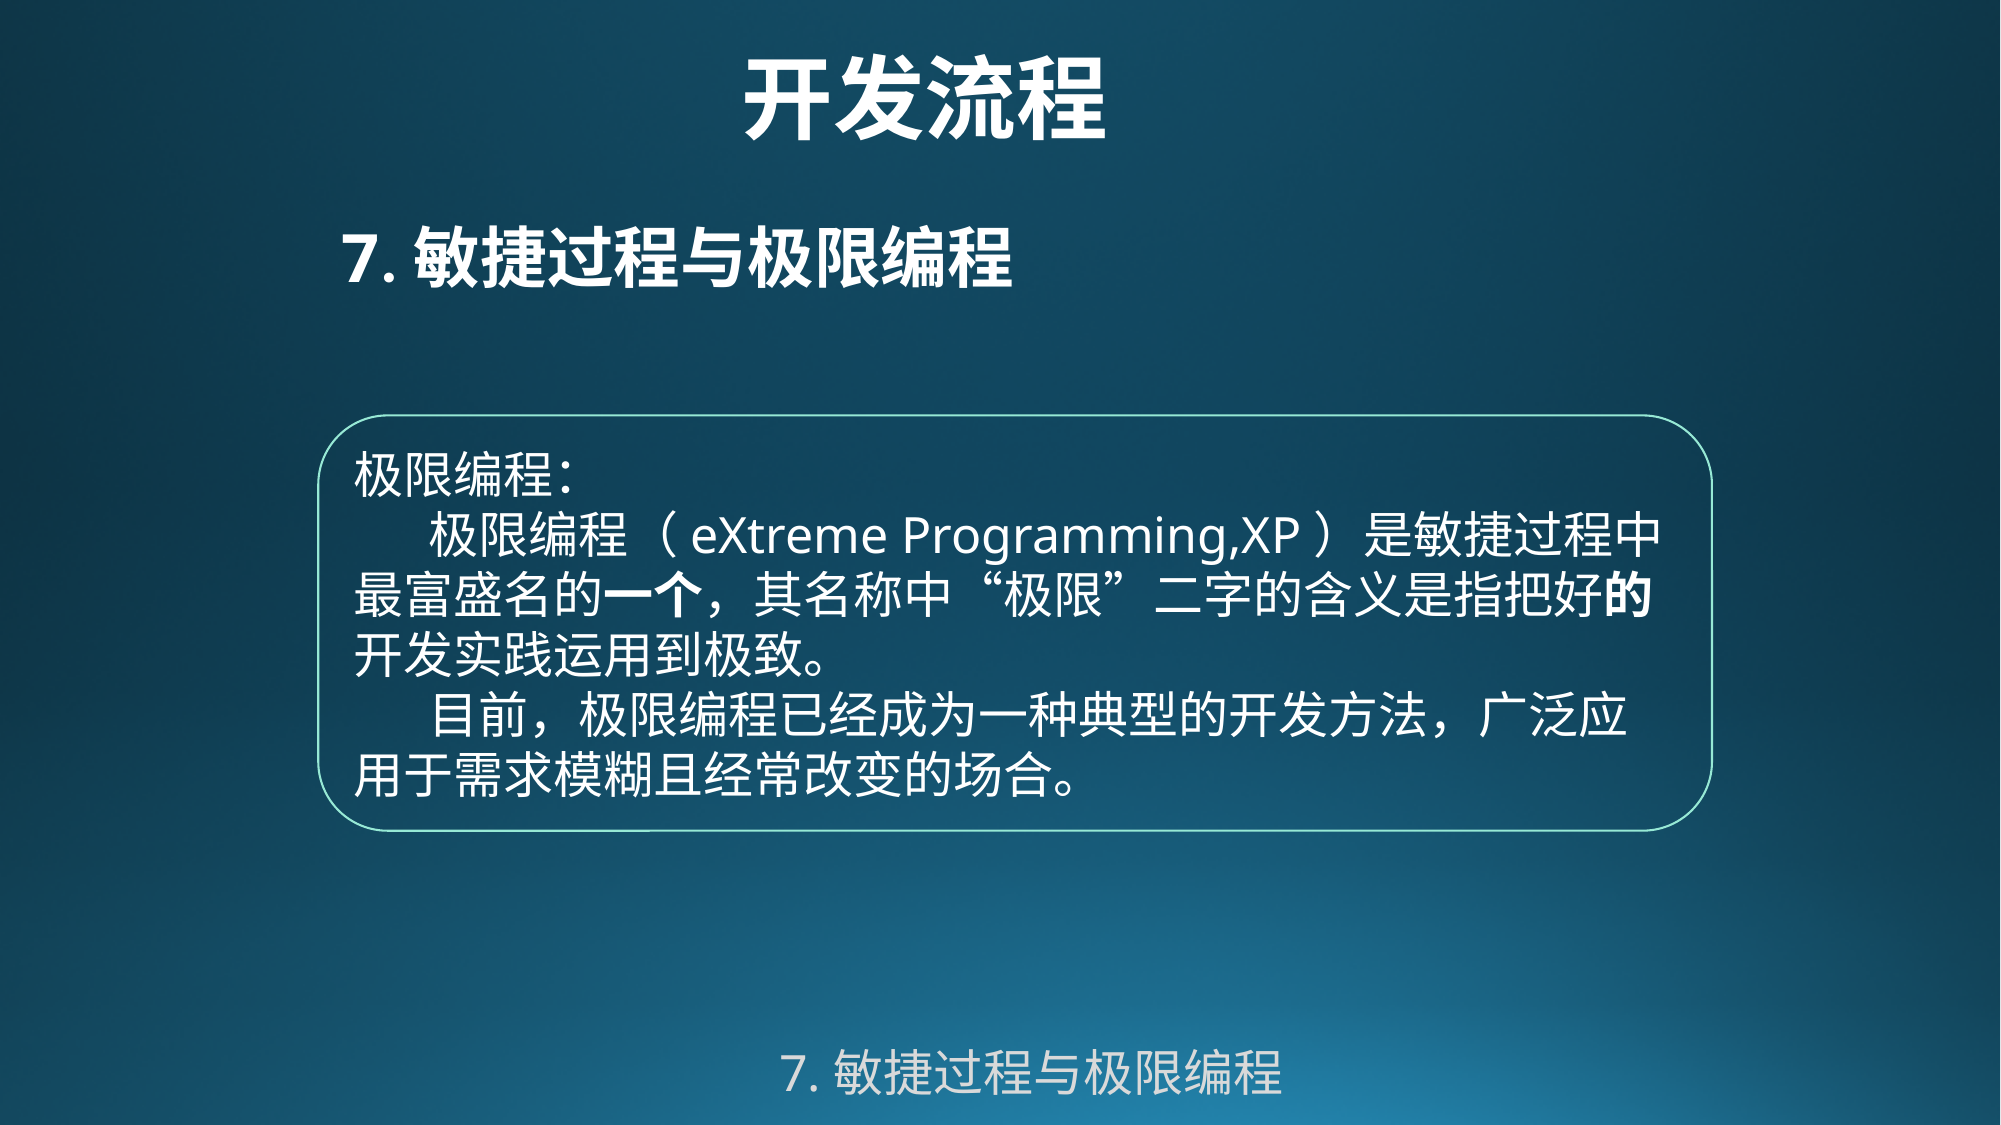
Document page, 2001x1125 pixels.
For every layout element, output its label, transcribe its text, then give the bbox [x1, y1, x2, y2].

picture [0, 0, 2001, 1125]
text_box 7.敏捷过程与极限编程 [708, 1032, 1355, 1111]
text_box 极限编程： 极限编程（eXtreme Programming,XP）是敏捷过程中最富盛名的一个，其名称中“极限”二字的含义是指把好的开发实践运用到极致。 目前，极限编程已经成为一种典型的开发方法，广泛应用于需求模糊且经常改变的场合。 [317, 414, 1714, 832]
text_box 7.敏捷过程与极限编程 [326, 207, 1190, 308]
title 开发流程 [249, 2, 1600, 190]
